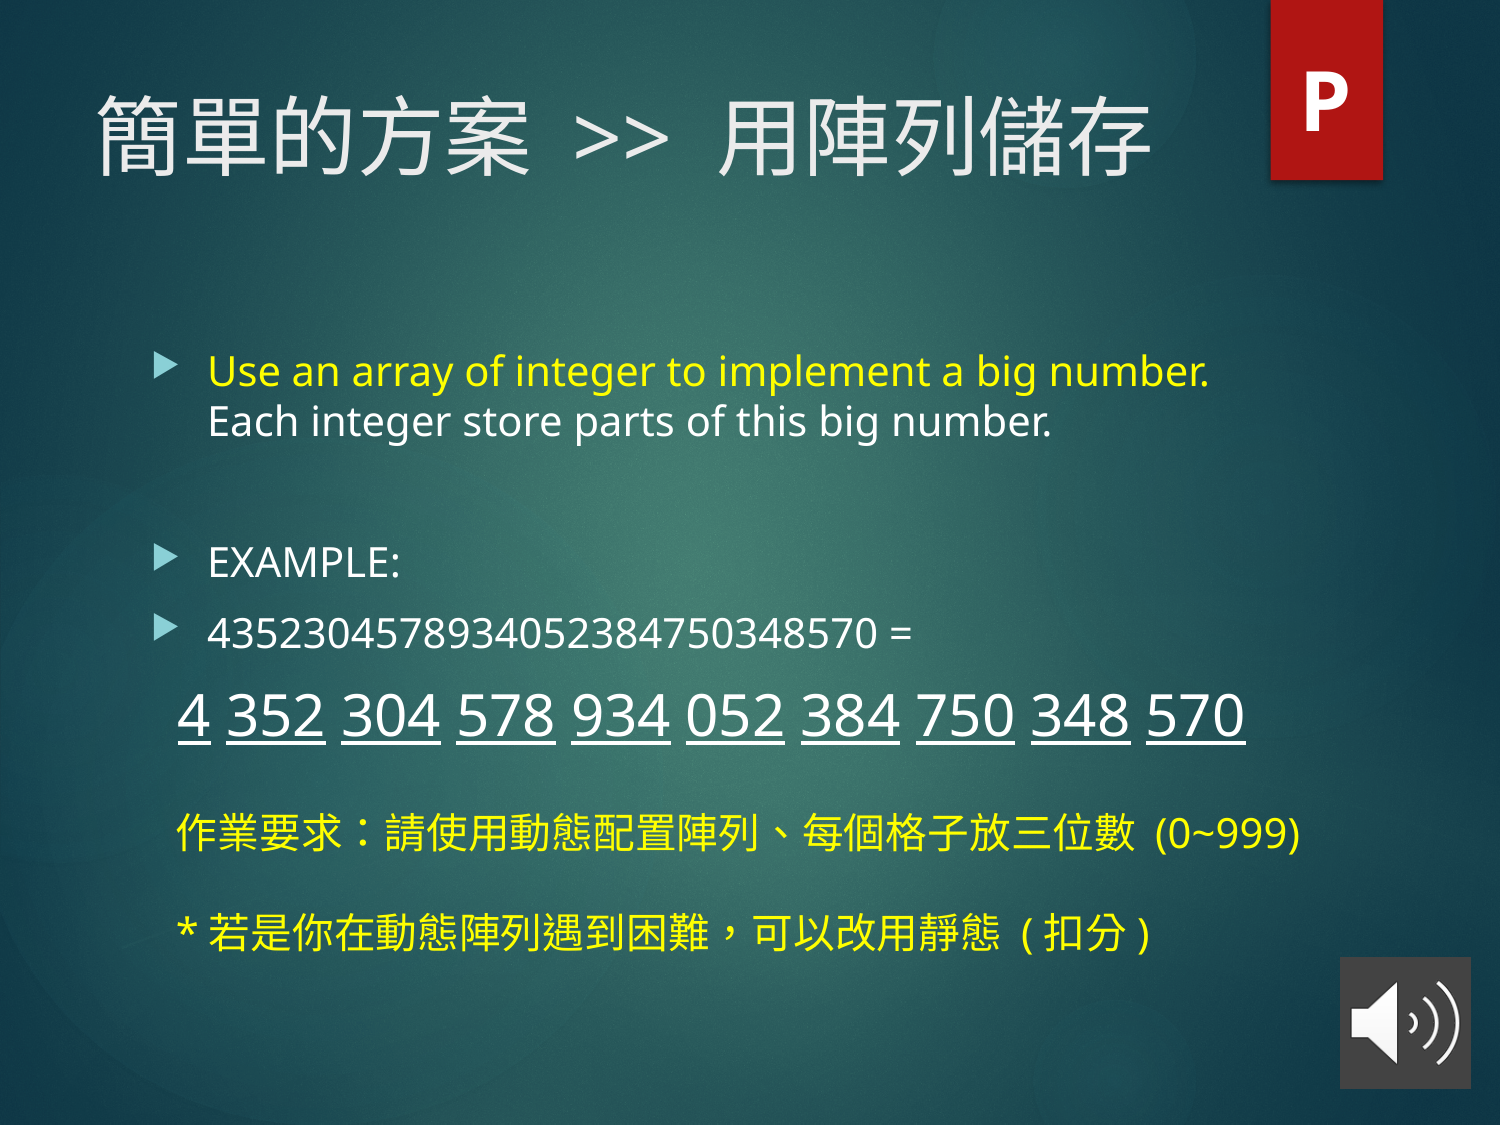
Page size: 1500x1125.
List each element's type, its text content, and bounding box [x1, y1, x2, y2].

text_box 作業要求：請使用動態配置陣列、每個格子放三位數 (0~999) *若是你在動態陣列遇到困難，可以改用靜態 (扣分) [160, 799, 1365, 965]
text_box P [1285, 41, 1367, 156]
picture [1338, 955, 1473, 1090]
title 簡單的方案 >> 用陣列儲存 [79, 74, 1237, 304]
list Use an array of integer to implement a big number. Each integer store parts of this big number. EXAMPLE: 4352304578934052384750348570 = 4 352 304 578 934 052 384 750 348 570 [135, 336, 1288, 767]
